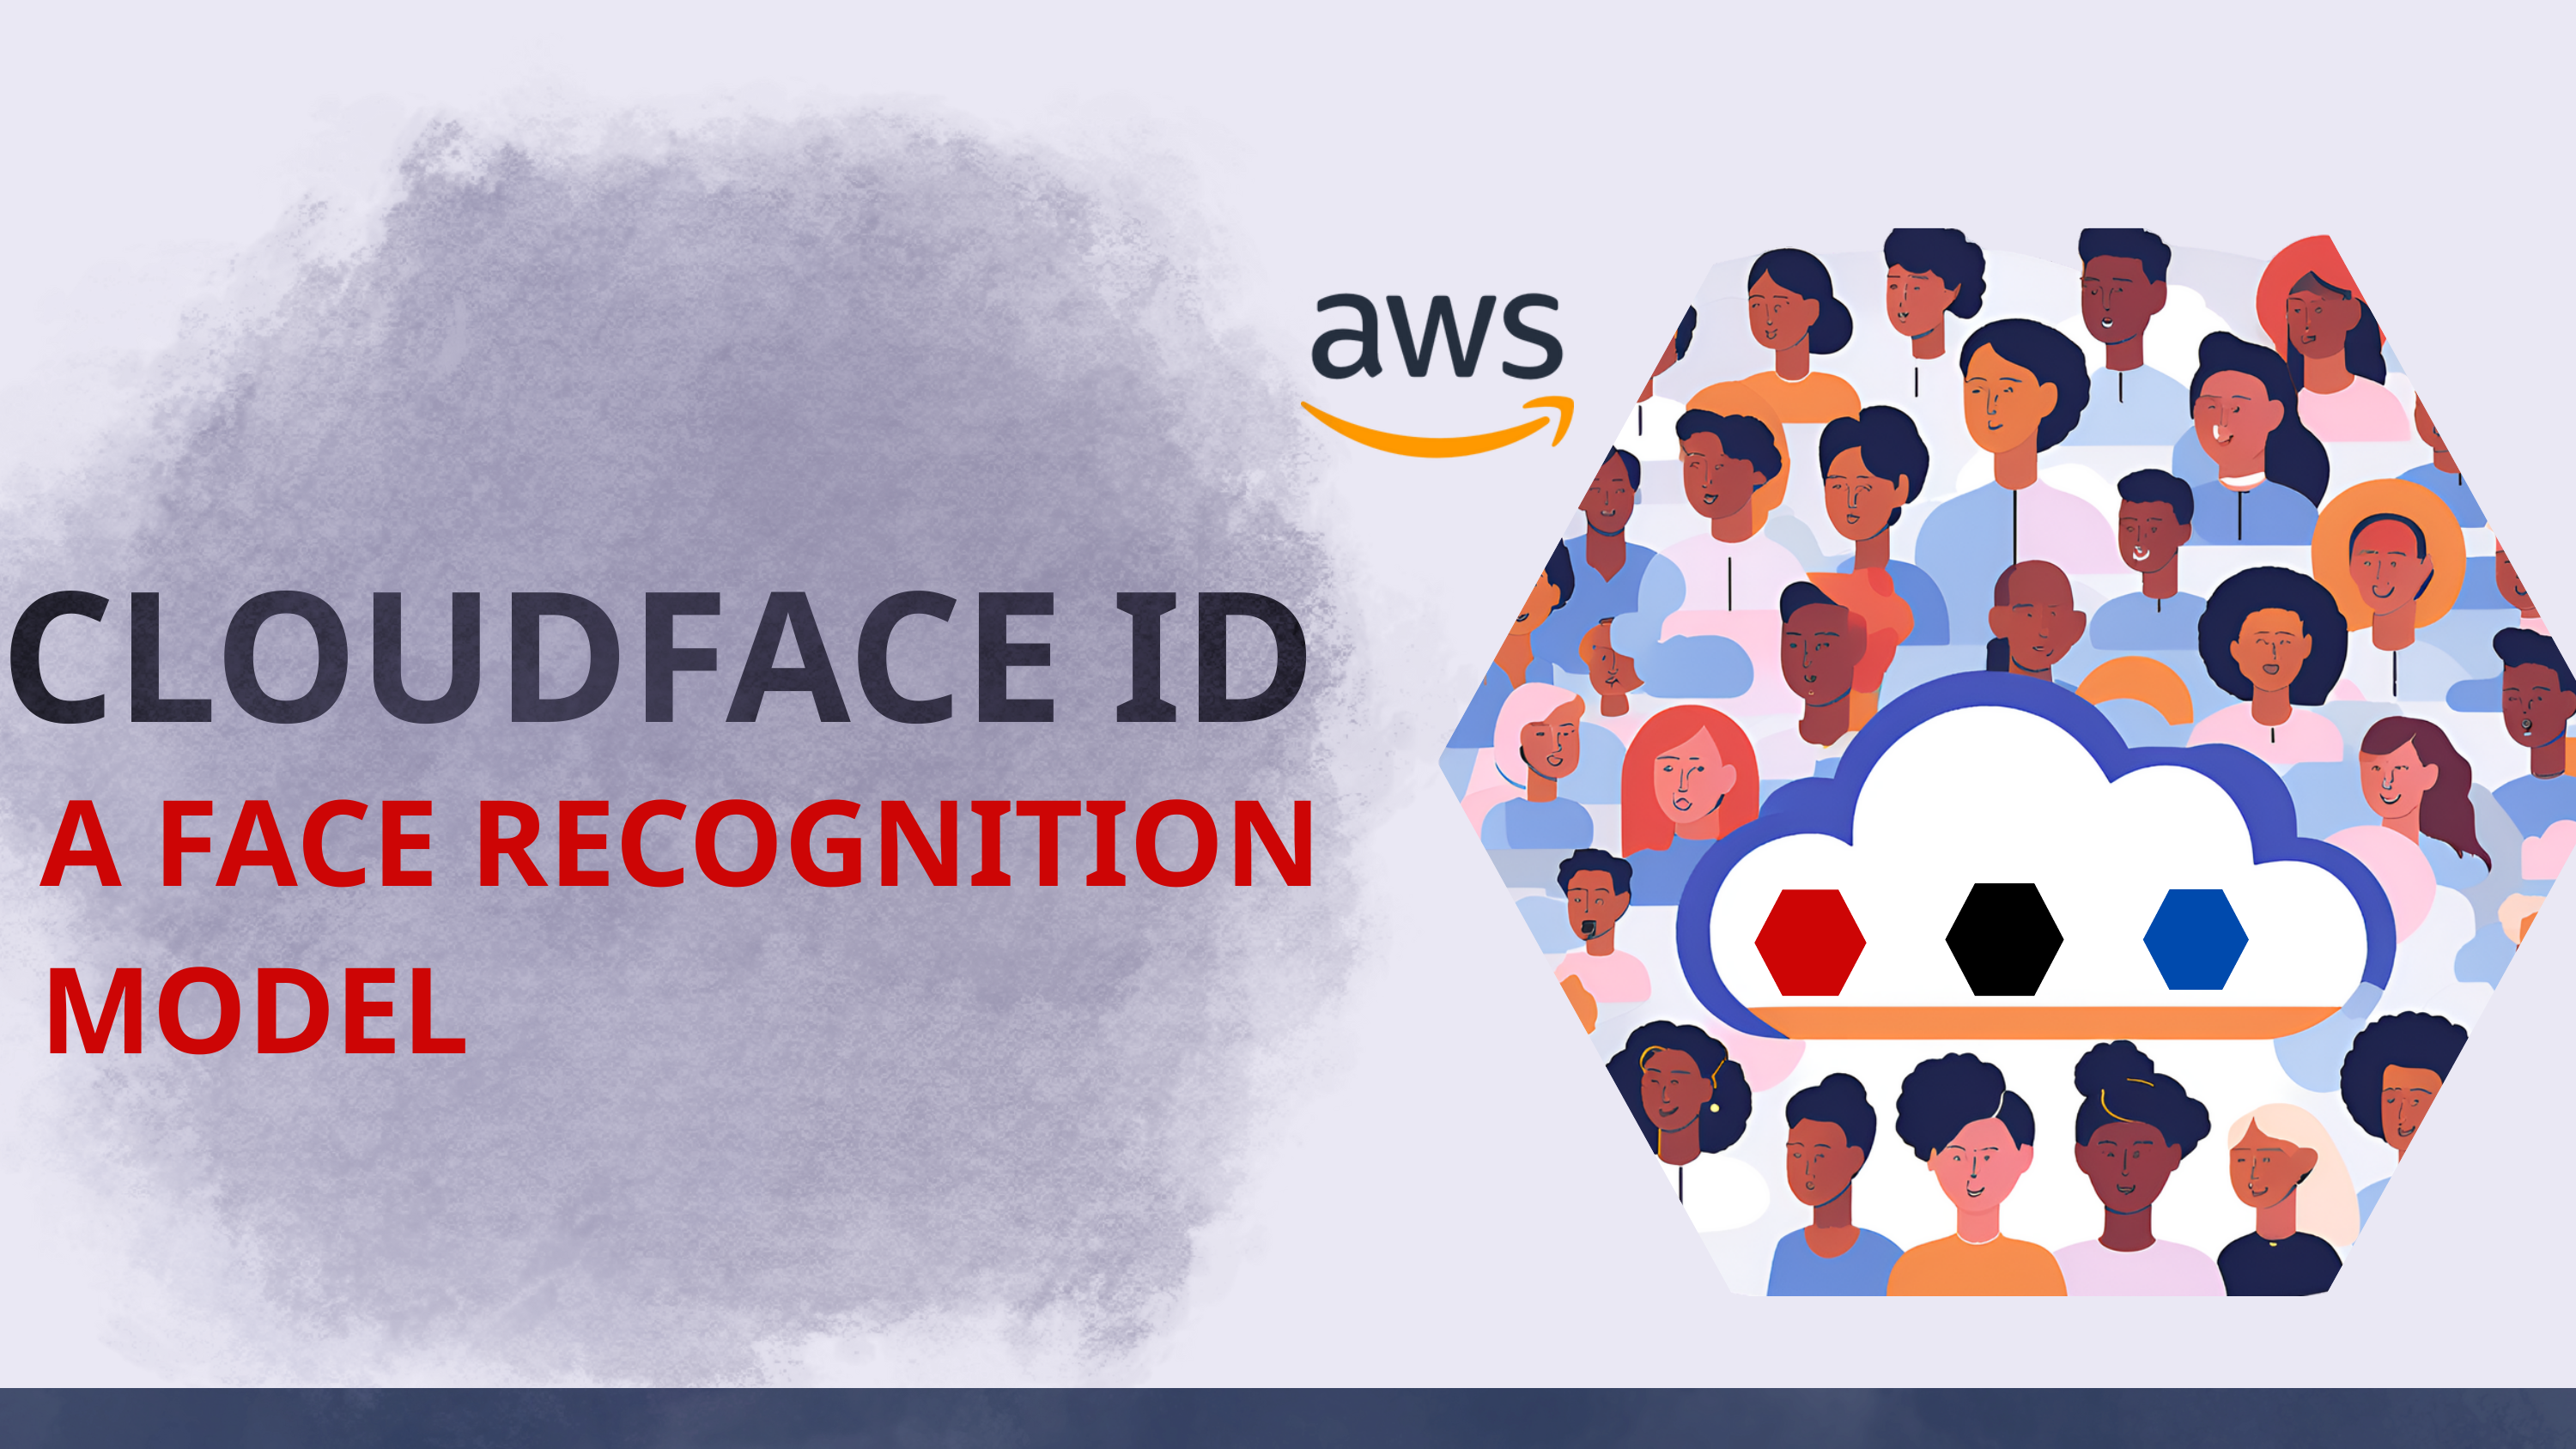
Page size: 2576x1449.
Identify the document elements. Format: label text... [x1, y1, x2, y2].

text_box A FACE RECOGNITION MODEL [39, 743, 1432, 1078]
text_box [1479, 1388, 2576, 1449]
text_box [1947, 880, 2062, 999]
text_box [0, 33, 1479, 1449]
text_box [2145, 886, 2246, 993]
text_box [1437, 227, 2576, 1297]
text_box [1757, 886, 1864, 999]
